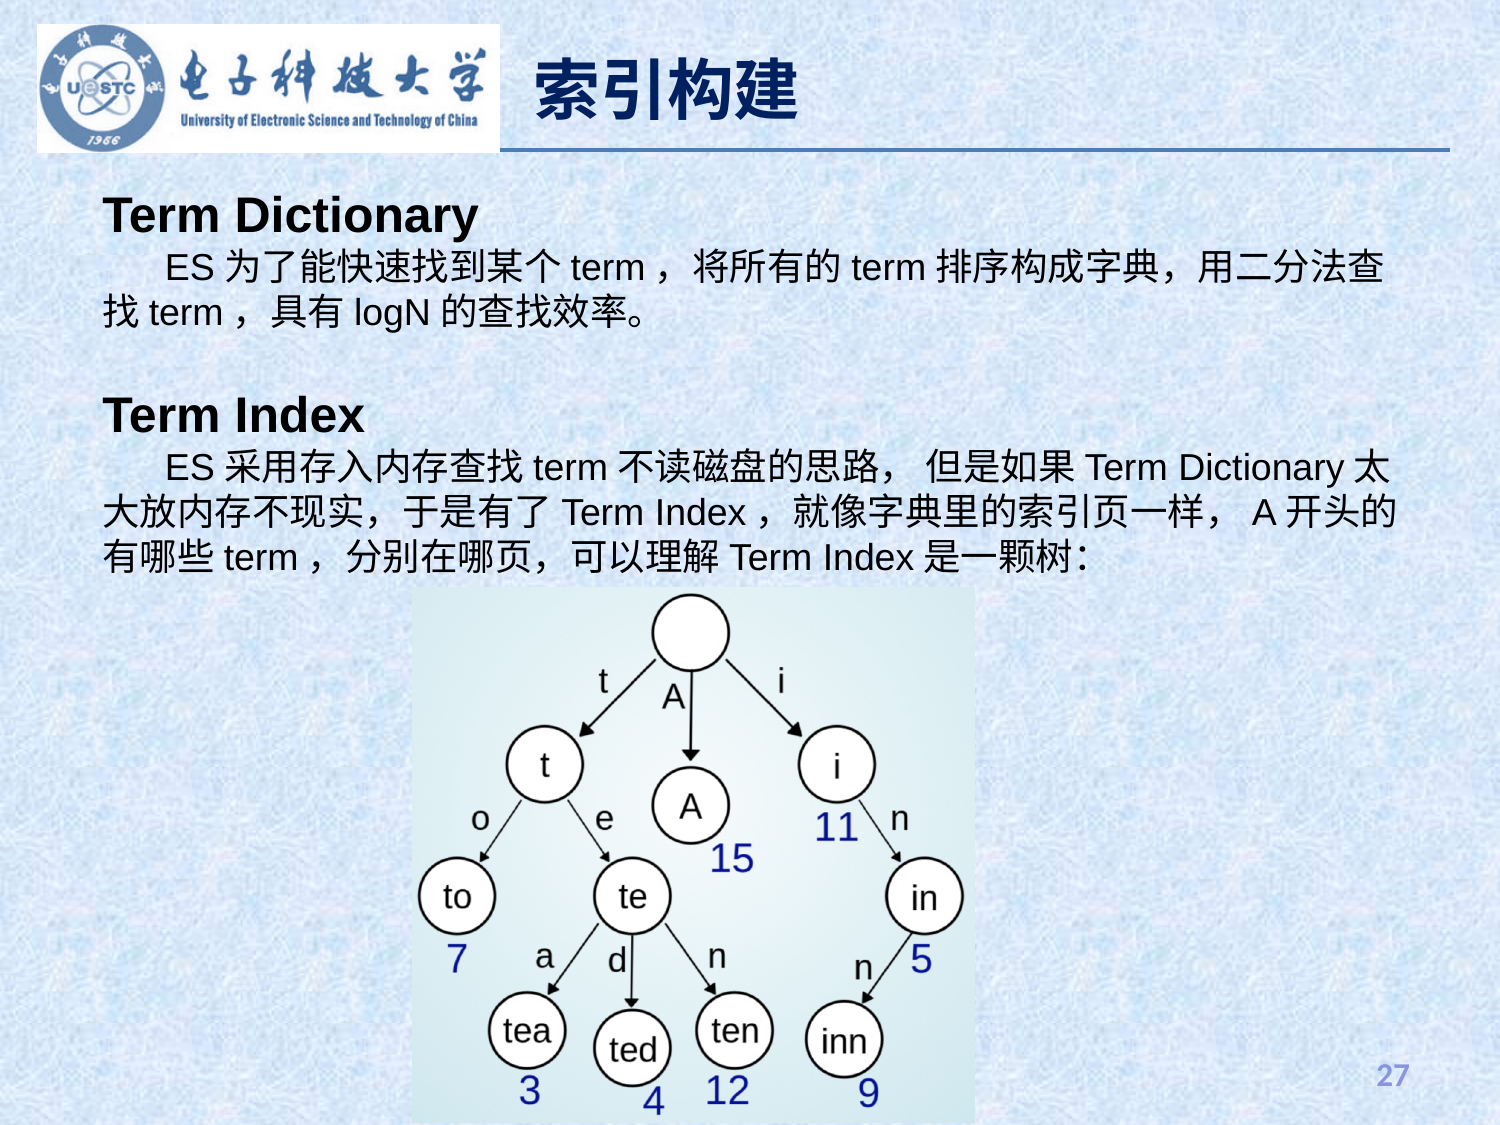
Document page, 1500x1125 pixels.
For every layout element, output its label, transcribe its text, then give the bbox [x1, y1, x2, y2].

slide_number 27 [1074, 1042, 1425, 1103]
text_box Term Dictionary ES为了能快速找到某个term，将所有的term排序构成字典，用二分法查找term，具有logN的查找效率。 [87, 175, 1413, 341]
picture [0, 0, 1500, 1125]
text_box Term Index ES采用存入内存查找term不读磁盘的思路， 但是如果Term Dictionary太大放内存不现实，于是有了Term Index，就像字典里的索引页一样，A开头的有哪些term，分别在哪页，可以理解Term Index是一颗树： [87, 375, 1438, 586]
text_box 索引构建 [518, 41, 1432, 136]
